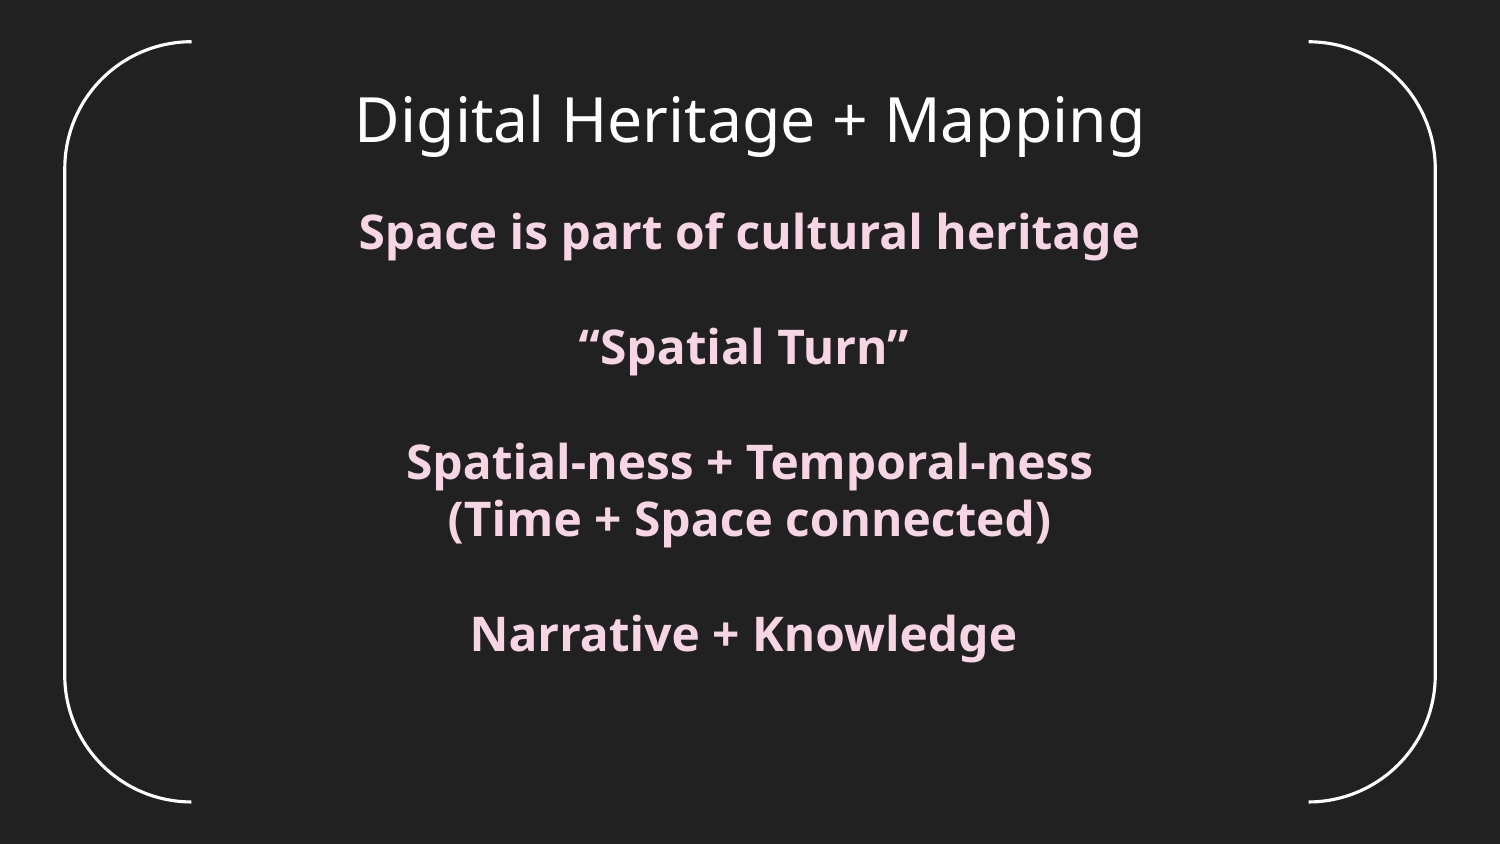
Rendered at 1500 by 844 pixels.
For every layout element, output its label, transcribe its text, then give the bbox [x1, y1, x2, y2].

subtitle Space is part of cultural heritage “Spatial Turn” Spatial-ness + Temporal-ness (Time + Space connected) Narrative + Knowledge [273, 186, 1227, 746]
title Digital Heritage + Mapping [118, 64, 1385, 159]
